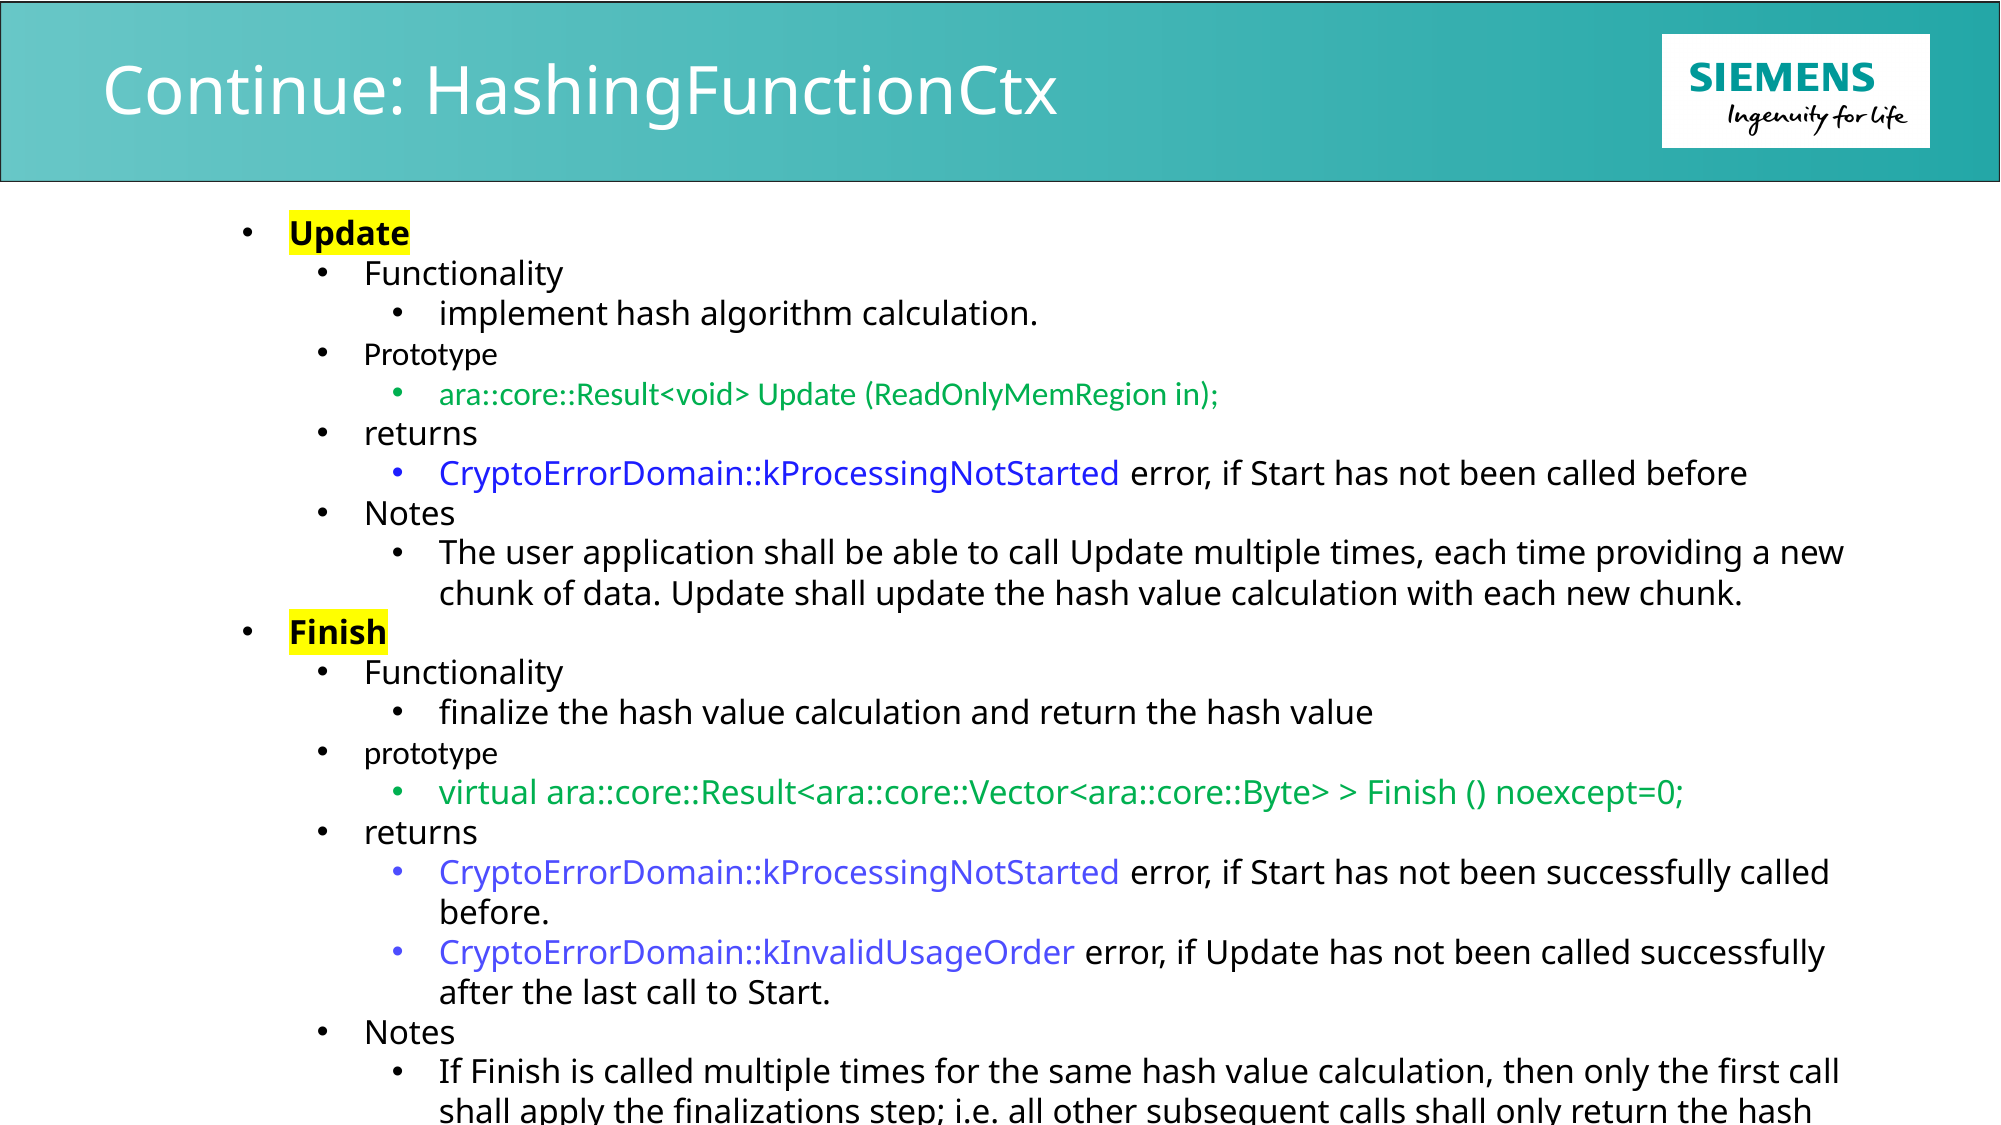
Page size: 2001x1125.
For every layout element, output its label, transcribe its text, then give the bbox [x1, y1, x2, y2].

title Continue: HashingFunctionCtx [87, 49, 1563, 138]
picture [1662, 34, 1930, 148]
text_box Update Functionality implement hash algorithm calculation. Prototype ara::core::Result<void> Update (ReadOnlyMemRegion in); returns CryptoErrorDomain::kProcessingNotStarted error, if Start has not been called before Notes The user application shall be able to call Update multiple times, each time providing a new chunk of data. Update shall update the hash value calculation with each new chunk. Finish Functionality finalize the hash value calculation and return the hash value prototype virtual ara::core::Result<ara::core::Vector<ara::core::Byte> > Finish () noexcept=0; returns CryptoErrorDomain::kProcessingNotStarted error, if Start has not been successfully called before. CryptoErrorDomain::kInvalidUsageOrder error, if Update has not been called successfully after the last call to Start. Notes If Finish is called multiple times for the same hash value calculation, then only the first call shall apply the finalizations step; i.e. all other subsequent calls shall only return the hash value. [77, 204, 1923, 1125]
